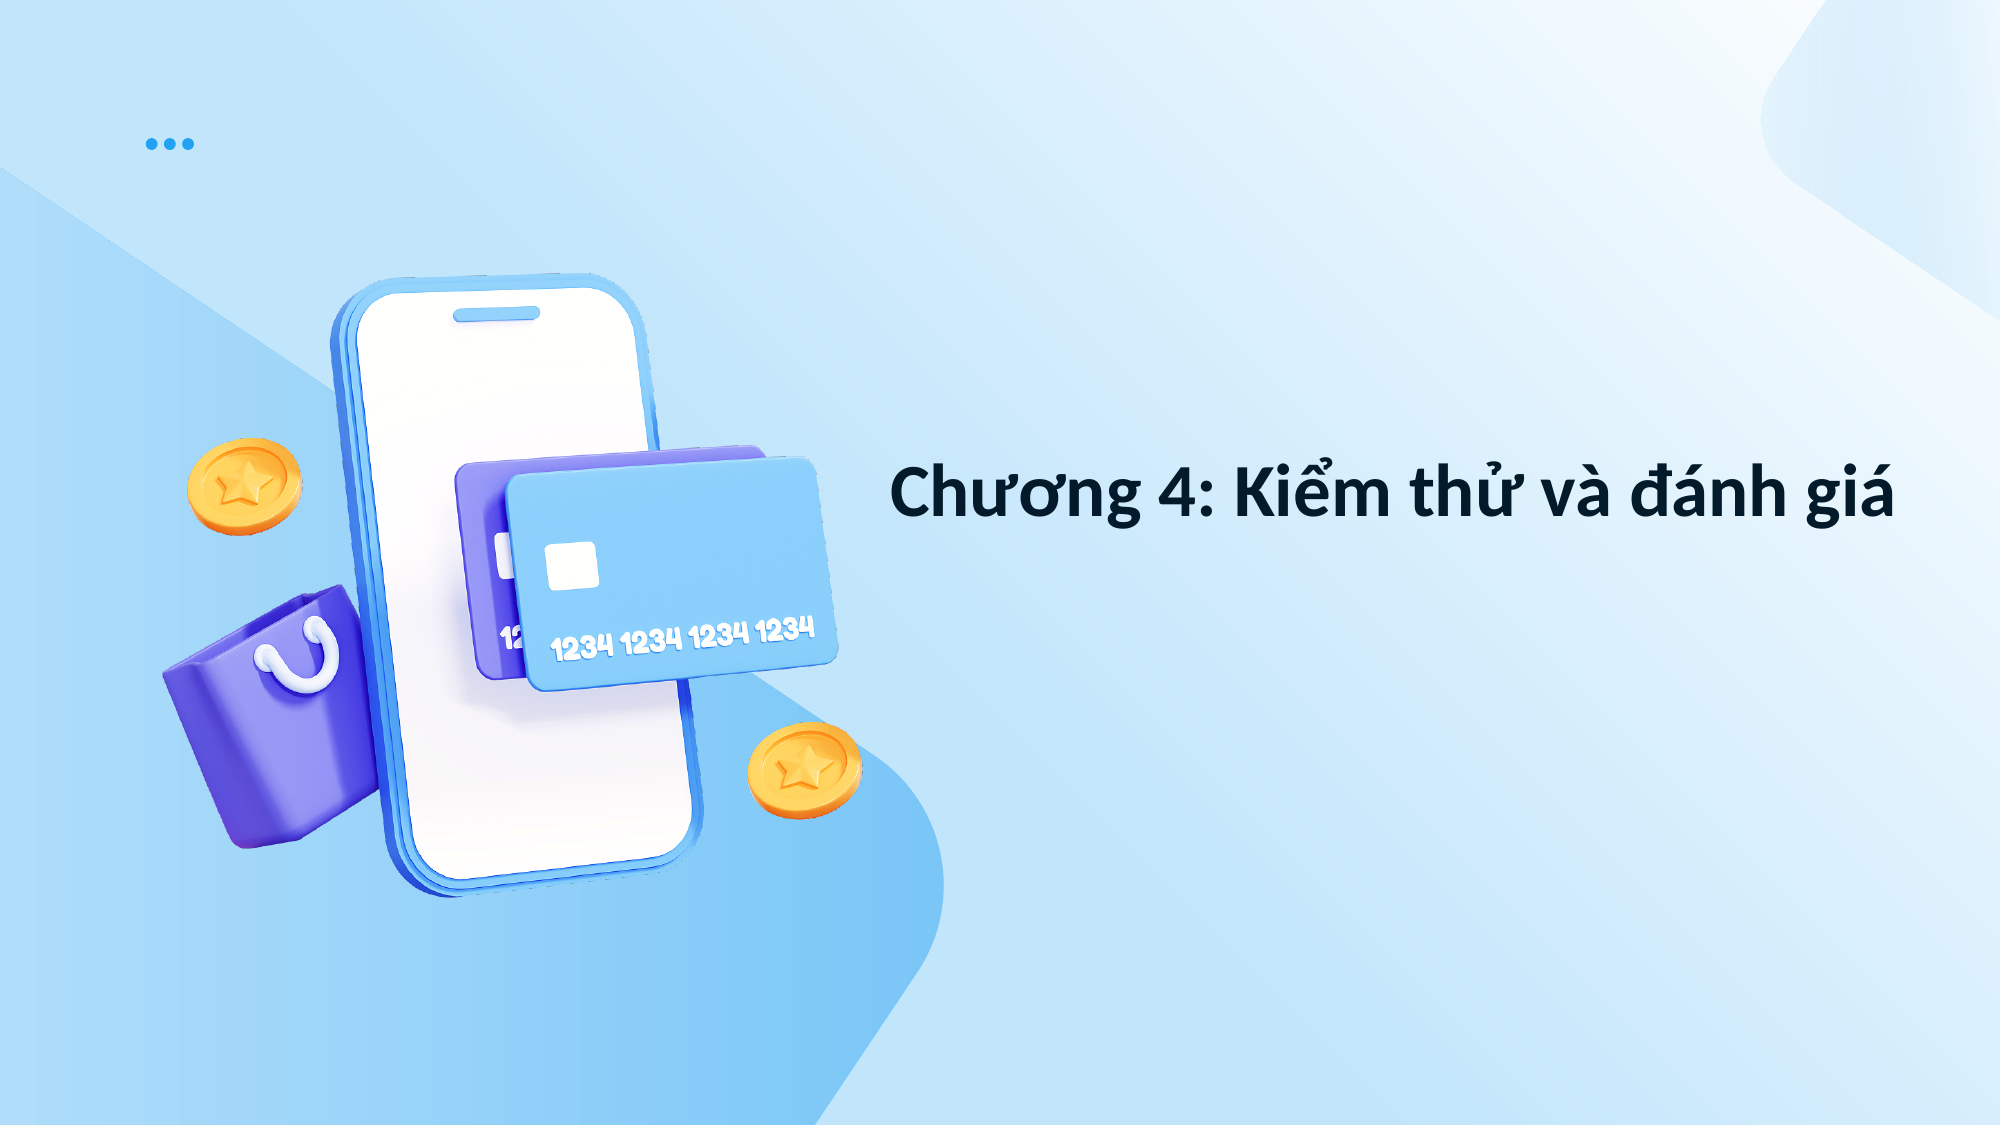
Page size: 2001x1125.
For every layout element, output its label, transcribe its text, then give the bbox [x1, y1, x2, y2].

picture [145, 155, 880, 1009]
title Chương 4: Kiểm thử và đánh giá [861, 441, 1899, 620]
